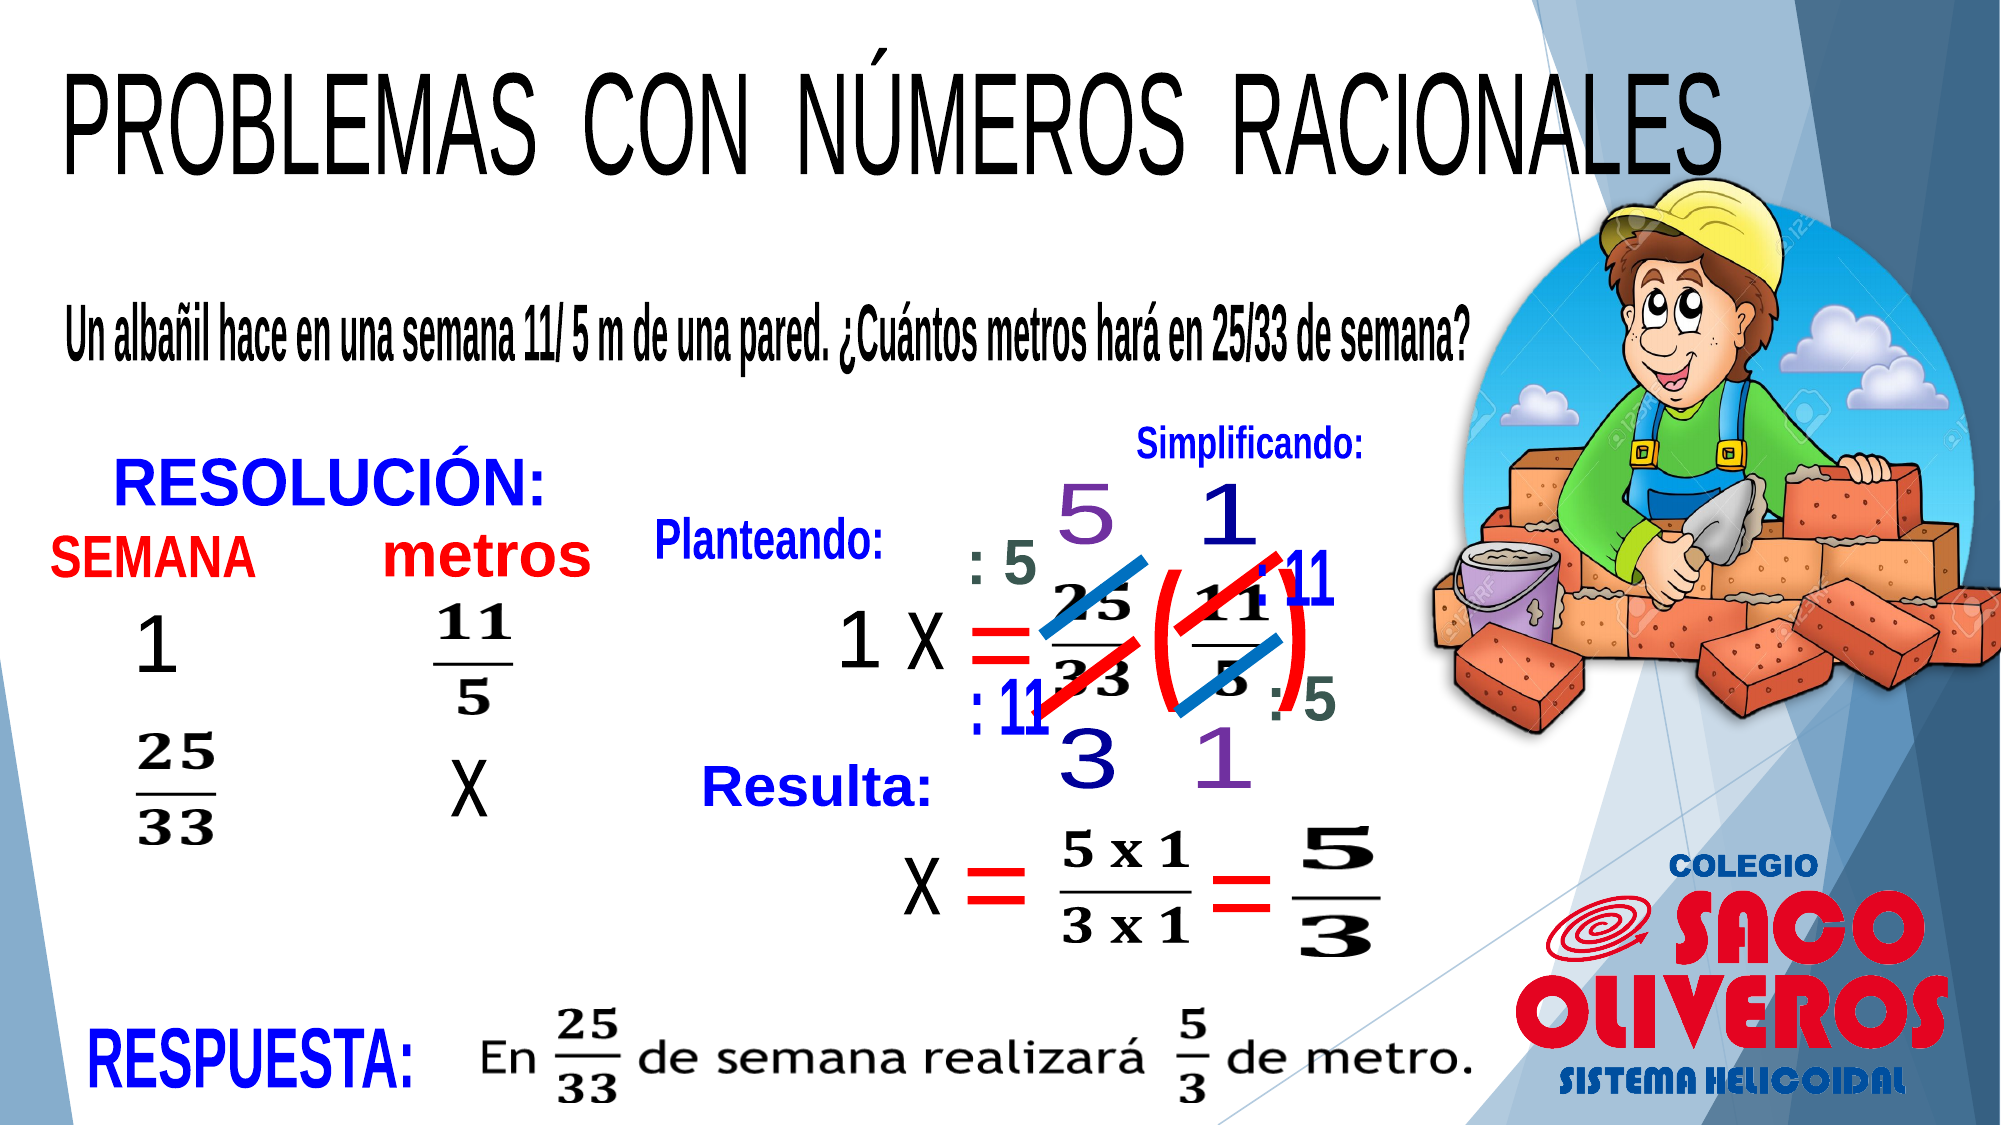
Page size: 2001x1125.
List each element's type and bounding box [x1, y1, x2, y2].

text_box [433, 603, 514, 715]
text_box [1034, 640, 1138, 718]
text_box [482, 1007, 1472, 1103]
text_box [135, 731, 217, 846]
text_box [1041, 559, 1146, 636]
text_box [1176, 637, 1280, 714]
text_box [1291, 826, 1381, 958]
picture [1496, 833, 1967, 1115]
text_box [1059, 829, 1192, 943]
text_box [1176, 555, 1280, 632]
picture [1423, 166, 2001, 741]
